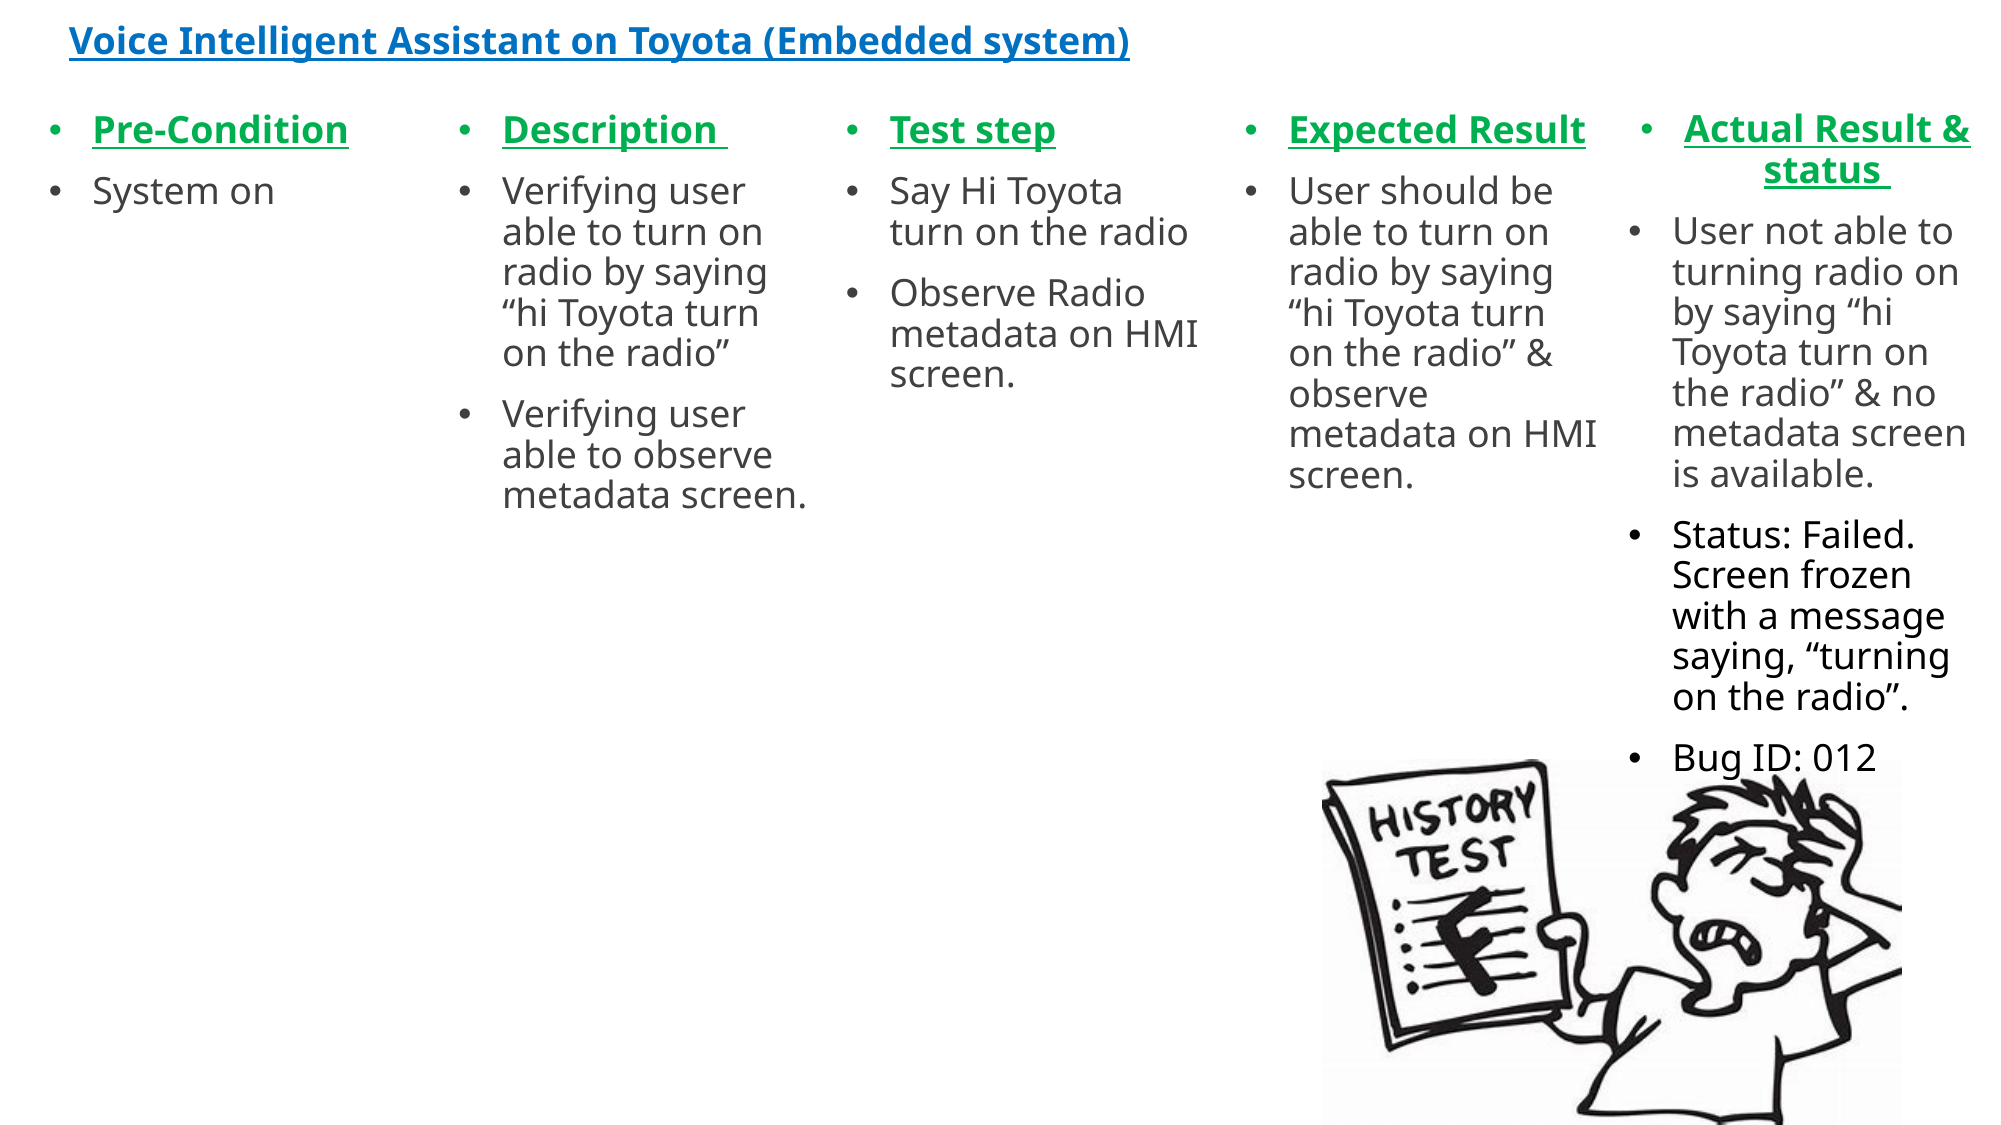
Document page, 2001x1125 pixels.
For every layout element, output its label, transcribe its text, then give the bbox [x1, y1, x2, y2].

picture [1322, 759, 1902, 1125]
list Actual Result & status User not able to turning radio on by saying “hi Toyota turn on the radio” & no metadata screen is available. Status: Failed. Screen frozen with a message saying, “turning on the radio”. Bug ID: 012 [1628, 110, 1983, 879]
list Description Verifying user able to turn on radio by saying “hi Toyota turn on the radio” Verifying user able to observe metadata screen. [458, 111, 813, 879]
list Expected Result User should be able to turn on radio by saying “hi Toyota turn on the radio” & observe metadata on HMI screen. [1244, 111, 1599, 879]
list Voice Intelligent Assistant on Toyota (Embedded system) [68, 22, 1930, 82]
list Pre-Condition System on [48, 111, 403, 879]
list Test step Say Hi Toyota turn on the radio Observe Radio metadata on HMI screen. [845, 111, 1201, 879]
